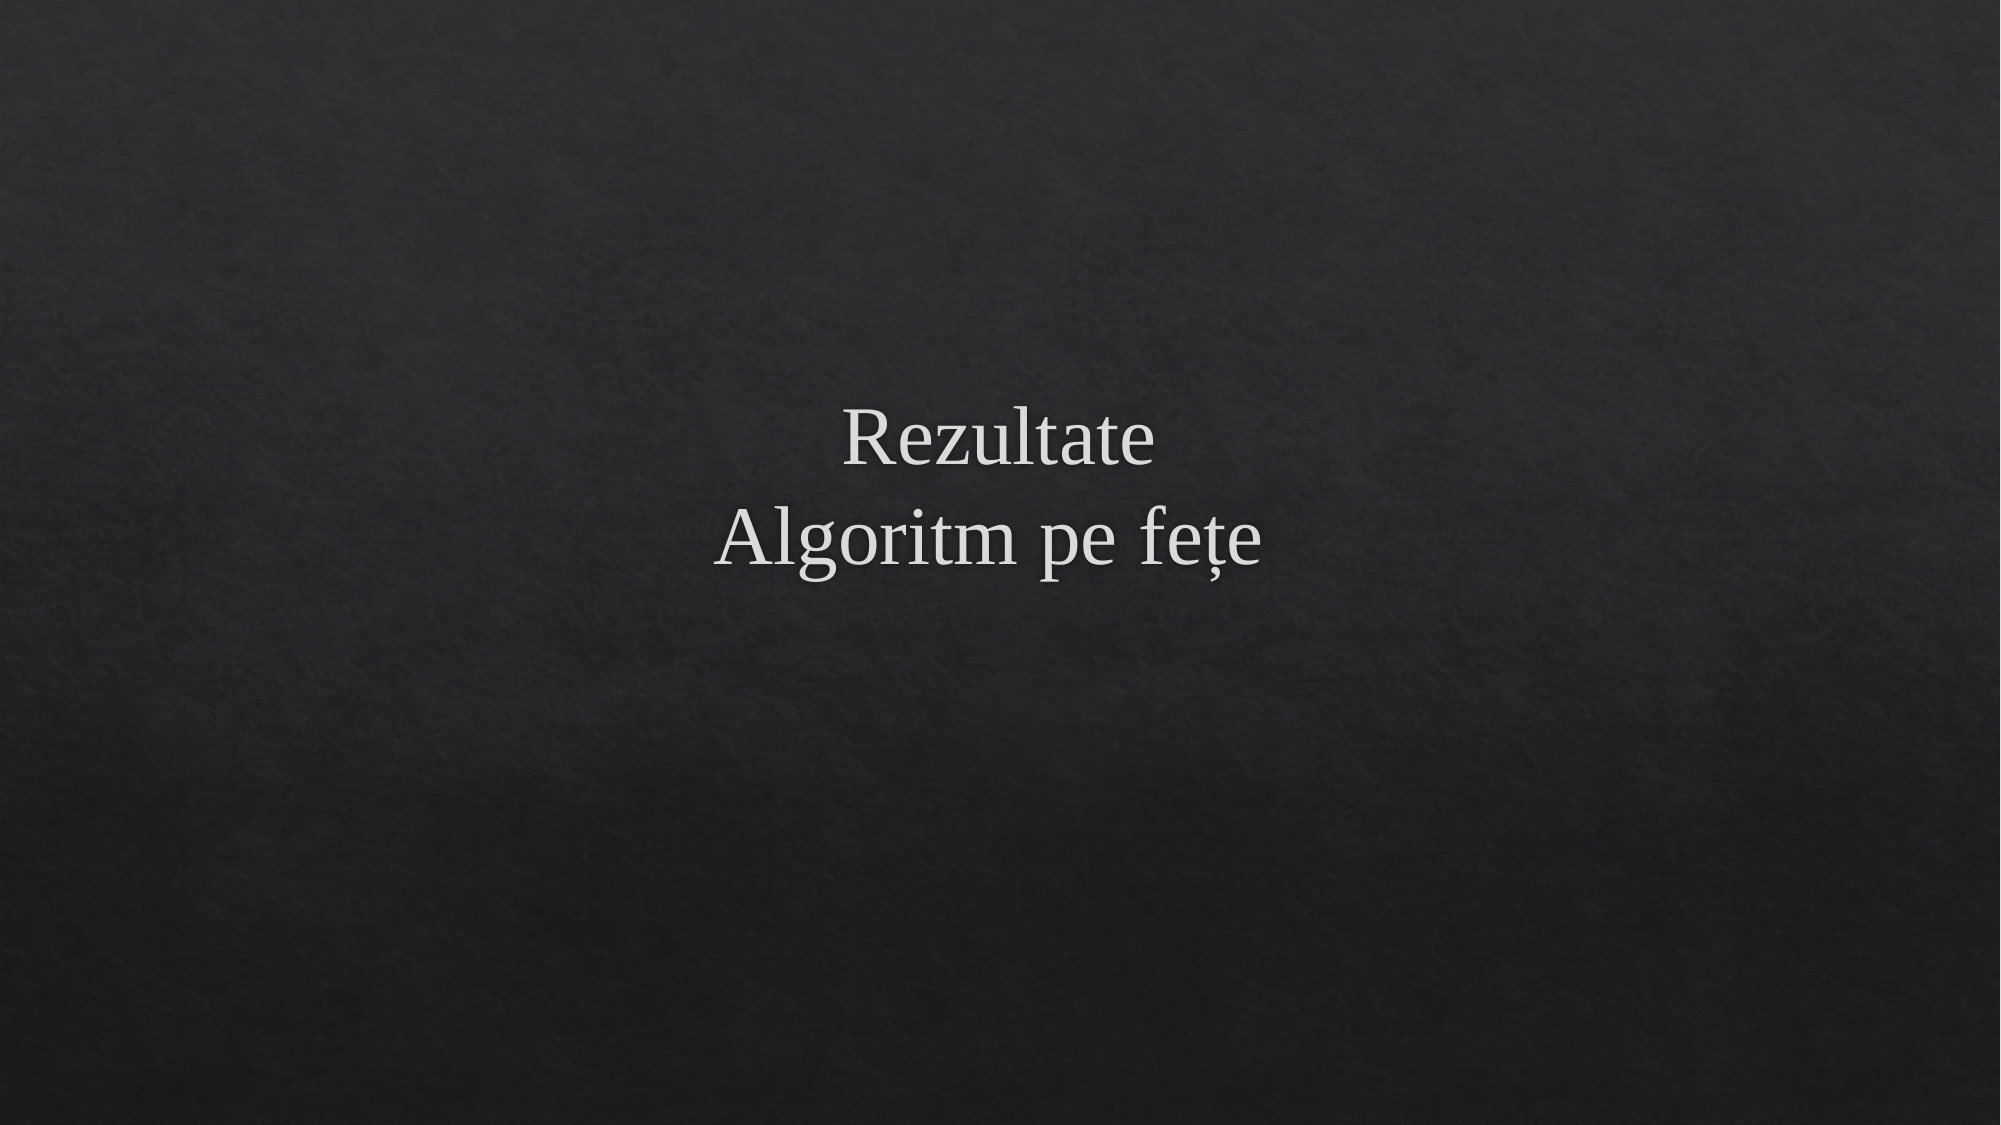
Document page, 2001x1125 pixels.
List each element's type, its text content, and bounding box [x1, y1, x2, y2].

title Rezultate Algoritm pe fețe [212, 288, 1786, 589]
